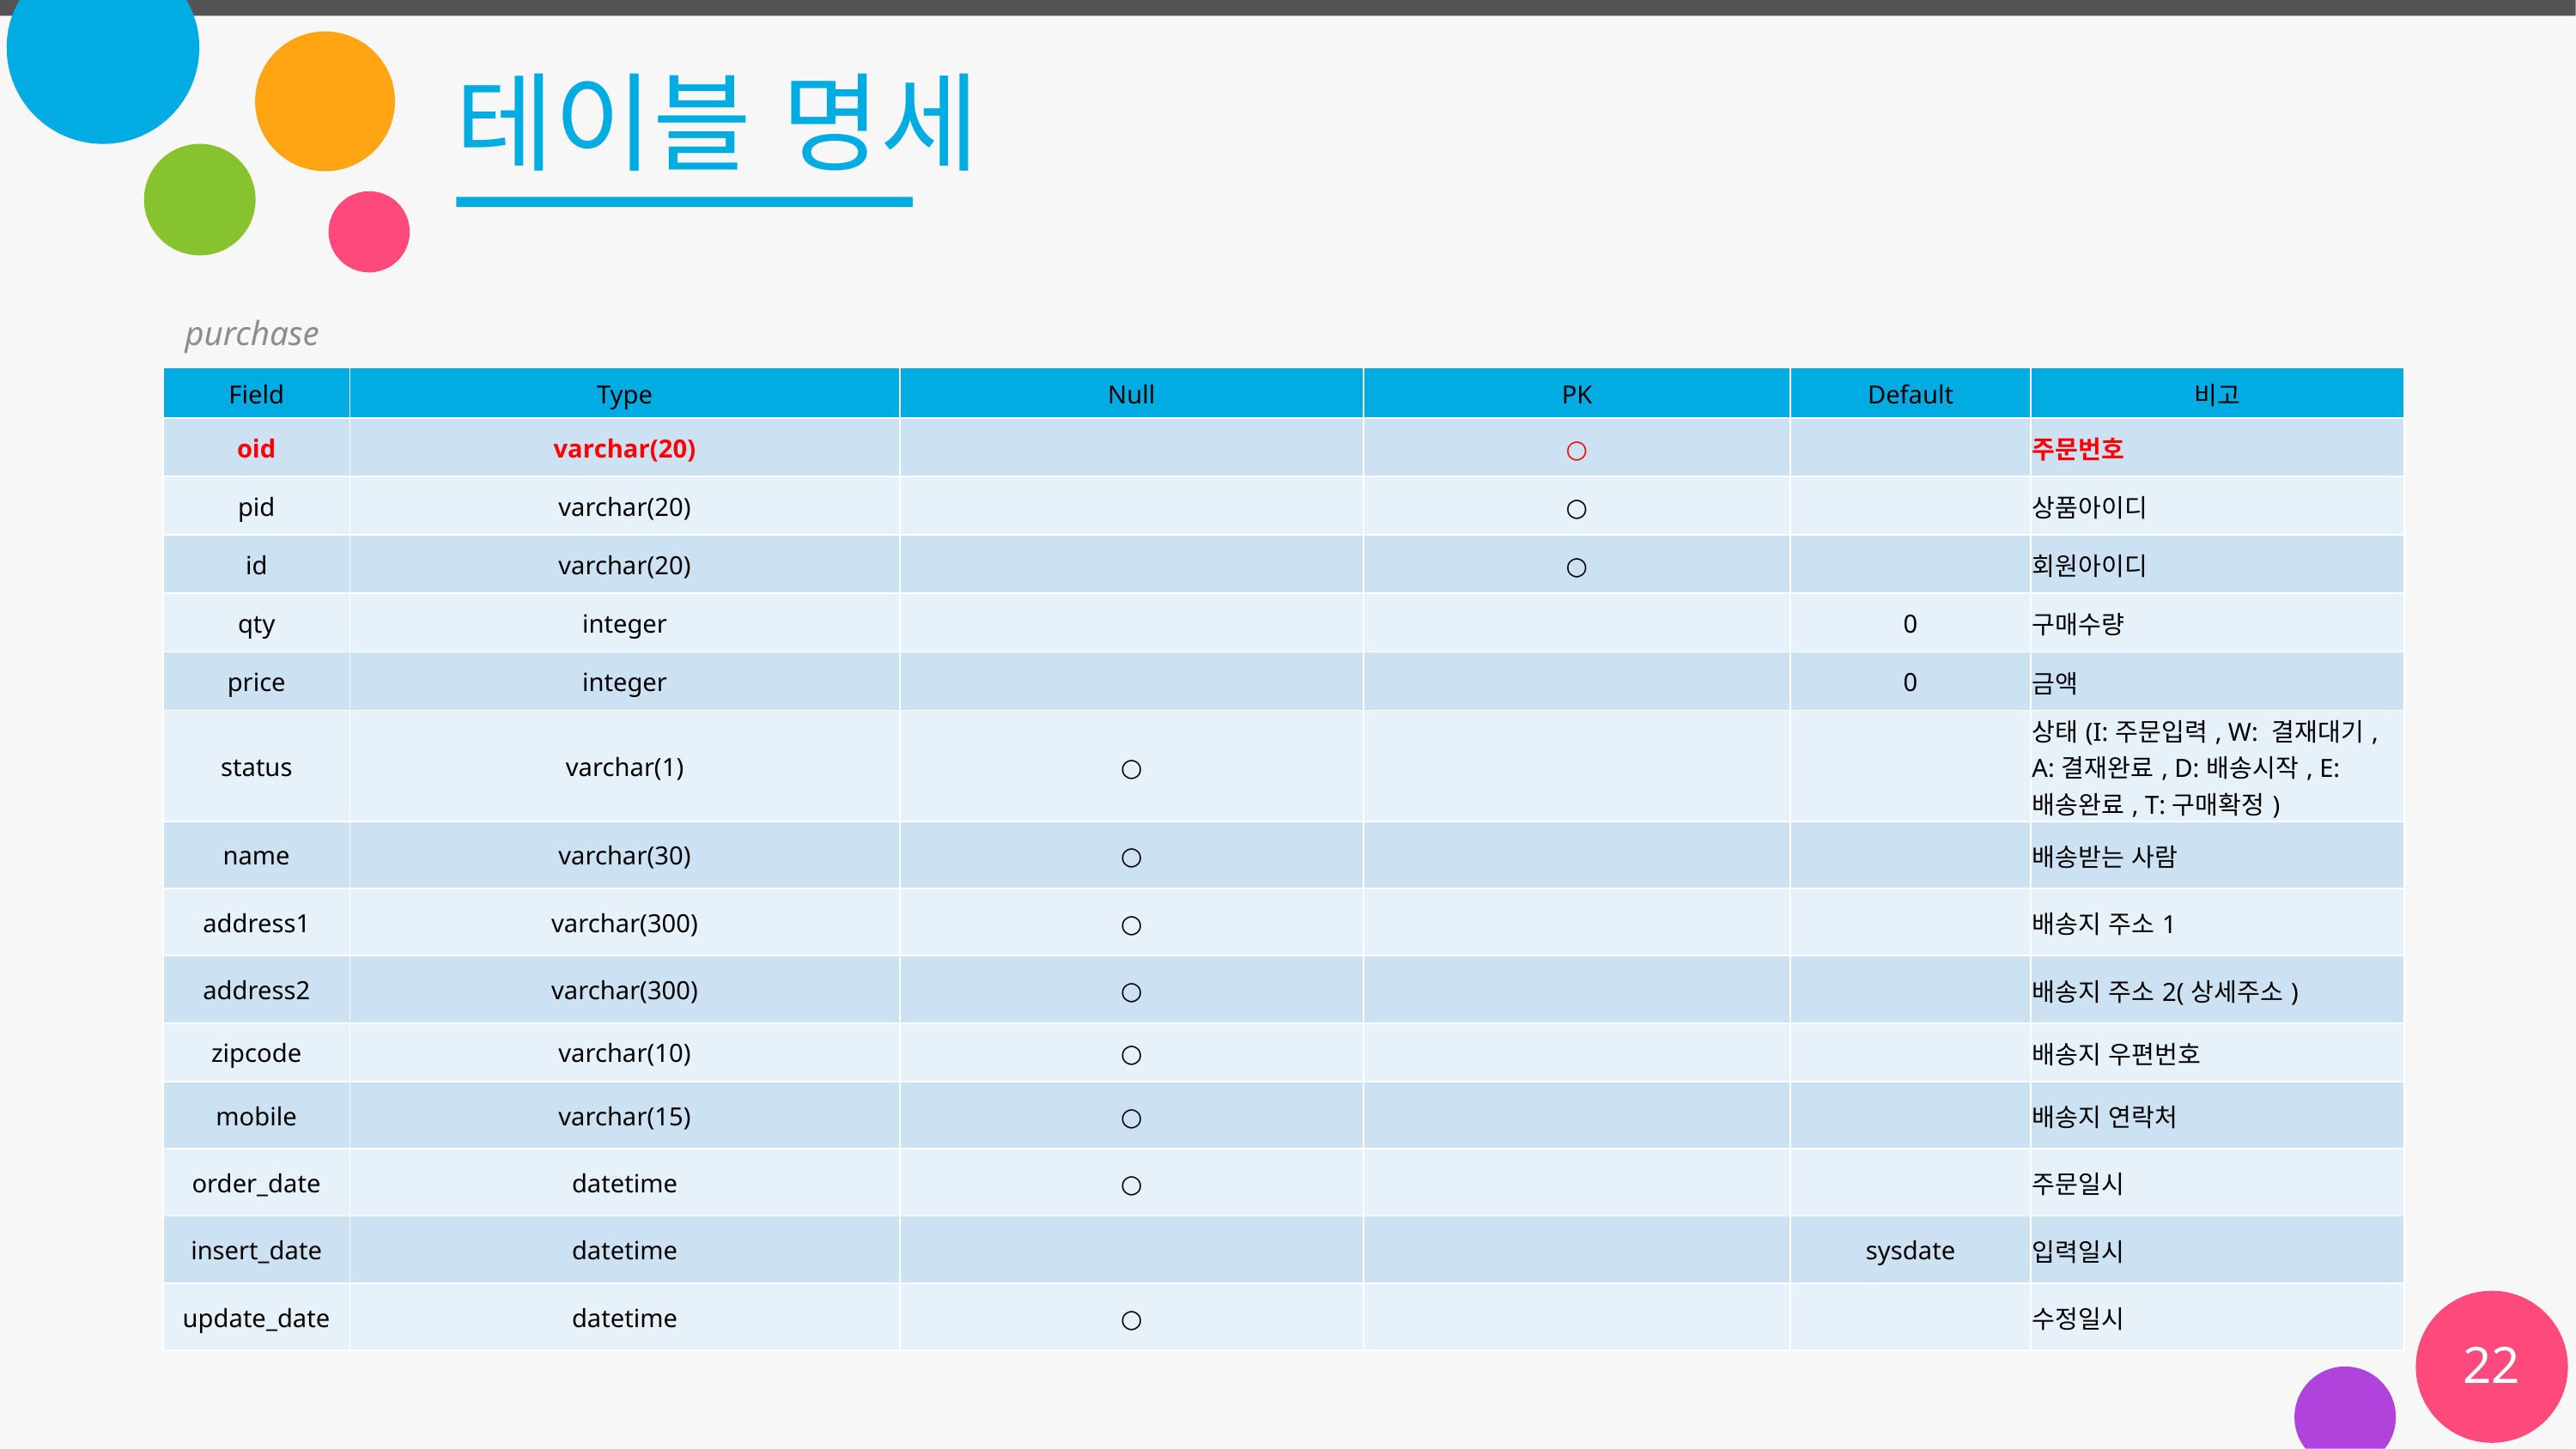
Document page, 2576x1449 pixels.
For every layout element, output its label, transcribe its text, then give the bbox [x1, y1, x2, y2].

title 테이블 명세 [433, 34, 2454, 204]
table_cell [1364, 1149, 1789, 1216]
table_cell [1364, 1024, 1789, 1081]
table_cell oid [164, 419, 349, 476]
table_cell varchar(20) [350, 477, 899, 534]
table_cell datetime [350, 1216, 899, 1282]
table_cell 구매수량 [2032, 594, 2403, 652]
table_cell pid [164, 477, 349, 534]
table_cell varchar(300) [350, 889, 899, 955]
table_cell [1364, 711, 1789, 821]
table_cell [1364, 822, 1789, 888]
table_cell ○ [901, 822, 1363, 888]
table_cell 수정일시 [2032, 1284, 2403, 1349]
table_cell [1791, 956, 2030, 1022]
table_cell varchar(10) [350, 1024, 899, 1081]
table_cell ○ [901, 711, 1363, 821]
table_header Default [1791, 368, 2030, 417]
table_cell [901, 652, 1363, 710]
table_cell 배송지 주소1 [2032, 889, 2403, 955]
table_cell varchar(300) [350, 956, 899, 1022]
table_cell id [164, 536, 349, 592]
table_cell varchar(30) [350, 822, 899, 888]
table_cell datetime [350, 1284, 899, 1349]
table_header PK [1364, 368, 1789, 417]
table_cell 0 [1791, 594, 2030, 652]
table_header 비고 [2032, 368, 2403, 417]
table_cell [1791, 1284, 2030, 1349]
table_cell insert_date [164, 1216, 349, 1282]
list purchase [161, 293, 2181, 364]
table_cell [1791, 419, 2030, 476]
table_cell 상품아이디 [2032, 477, 2403, 534]
table_cell [1364, 1216, 1789, 1282]
table_cell [901, 477, 1363, 534]
table_cell address2 [164, 956, 349, 1022]
table_cell 0 [1791, 652, 2030, 710]
table_cell ○ [1364, 419, 1789, 476]
table_cell varchar(1) [350, 711, 899, 821]
table_cell [1791, 711, 2030, 821]
table_cell [1364, 594, 1789, 652]
table_cell zipcode [164, 1024, 349, 1081]
table_cell [1364, 652, 1789, 710]
table_cell ○ [901, 1082, 1363, 1148]
table_cell 상태(I:주문입력, W: 결재대기, A:결재완료, D:배송시작, E:배송완료, T:구매확정) [2032, 711, 2403, 821]
table_cell ○ [901, 889, 1363, 955]
table_cell integer [350, 652, 899, 710]
table_cell [901, 594, 1363, 652]
table_cell varchar(20) [350, 536, 899, 592]
table_cell order_date [164, 1149, 349, 1216]
table_cell [1791, 536, 2030, 592]
table_cell [1791, 889, 2030, 955]
table_cell [1791, 1149, 2030, 1216]
table_cell [1791, 477, 2030, 534]
table_cell 배송지 연락처 [2032, 1082, 2403, 1148]
table_header Null [901, 368, 1363, 417]
table_cell varchar(20) [350, 419, 899, 476]
table_cell status [164, 711, 349, 821]
table_cell ○ [1364, 536, 1789, 592]
table_cell [1364, 1284, 1789, 1349]
table_cell [1364, 1082, 1789, 1148]
table_cell 주문일시 [2032, 1149, 2403, 1216]
table_cell [1364, 956, 1789, 1022]
table_cell sysdate [1791, 1216, 2030, 1282]
table_cell update_date [164, 1284, 349, 1349]
table_cell 배송지 주소2(상세주소) [2032, 956, 2403, 1022]
table_cell integer [350, 594, 899, 652]
table_cell [1791, 1024, 2030, 1081]
table_cell ○ [901, 1024, 1363, 1081]
slide_number 22 [2415, 1328, 2568, 1406]
table_cell 배송받는 사람 [2032, 822, 2403, 888]
table_cell datetime [350, 1149, 899, 1216]
table_cell [1791, 822, 2030, 888]
table_cell mobile [164, 1082, 349, 1148]
table_header Field [164, 368, 349, 417]
table_cell address1 [164, 889, 349, 955]
table_cell 회원아이디 [2032, 536, 2403, 592]
table_cell 주문번호 [2032, 419, 2403, 476]
table_cell 금액 [2032, 652, 2403, 710]
table_cell qty [164, 594, 349, 652]
table_cell [1791, 1082, 2030, 1148]
table_cell ○ [1364, 477, 1789, 534]
table_cell [901, 419, 1363, 476]
table_cell price [164, 652, 349, 710]
table_cell ○ [901, 1149, 1363, 1216]
table_cell 배송지 우편번호 [2032, 1024, 2403, 1081]
table_cell varchar(15) [350, 1082, 899, 1148]
table_header Type [350, 368, 899, 417]
table_cell [1364, 889, 1789, 955]
table_cell [901, 536, 1363, 592]
table_cell [901, 1216, 1363, 1282]
table_cell ○ [901, 1284, 1363, 1349]
table_cell name [164, 822, 349, 888]
table_cell ○ [901, 956, 1363, 1022]
table_cell 입력일시 [2032, 1216, 2403, 1282]
